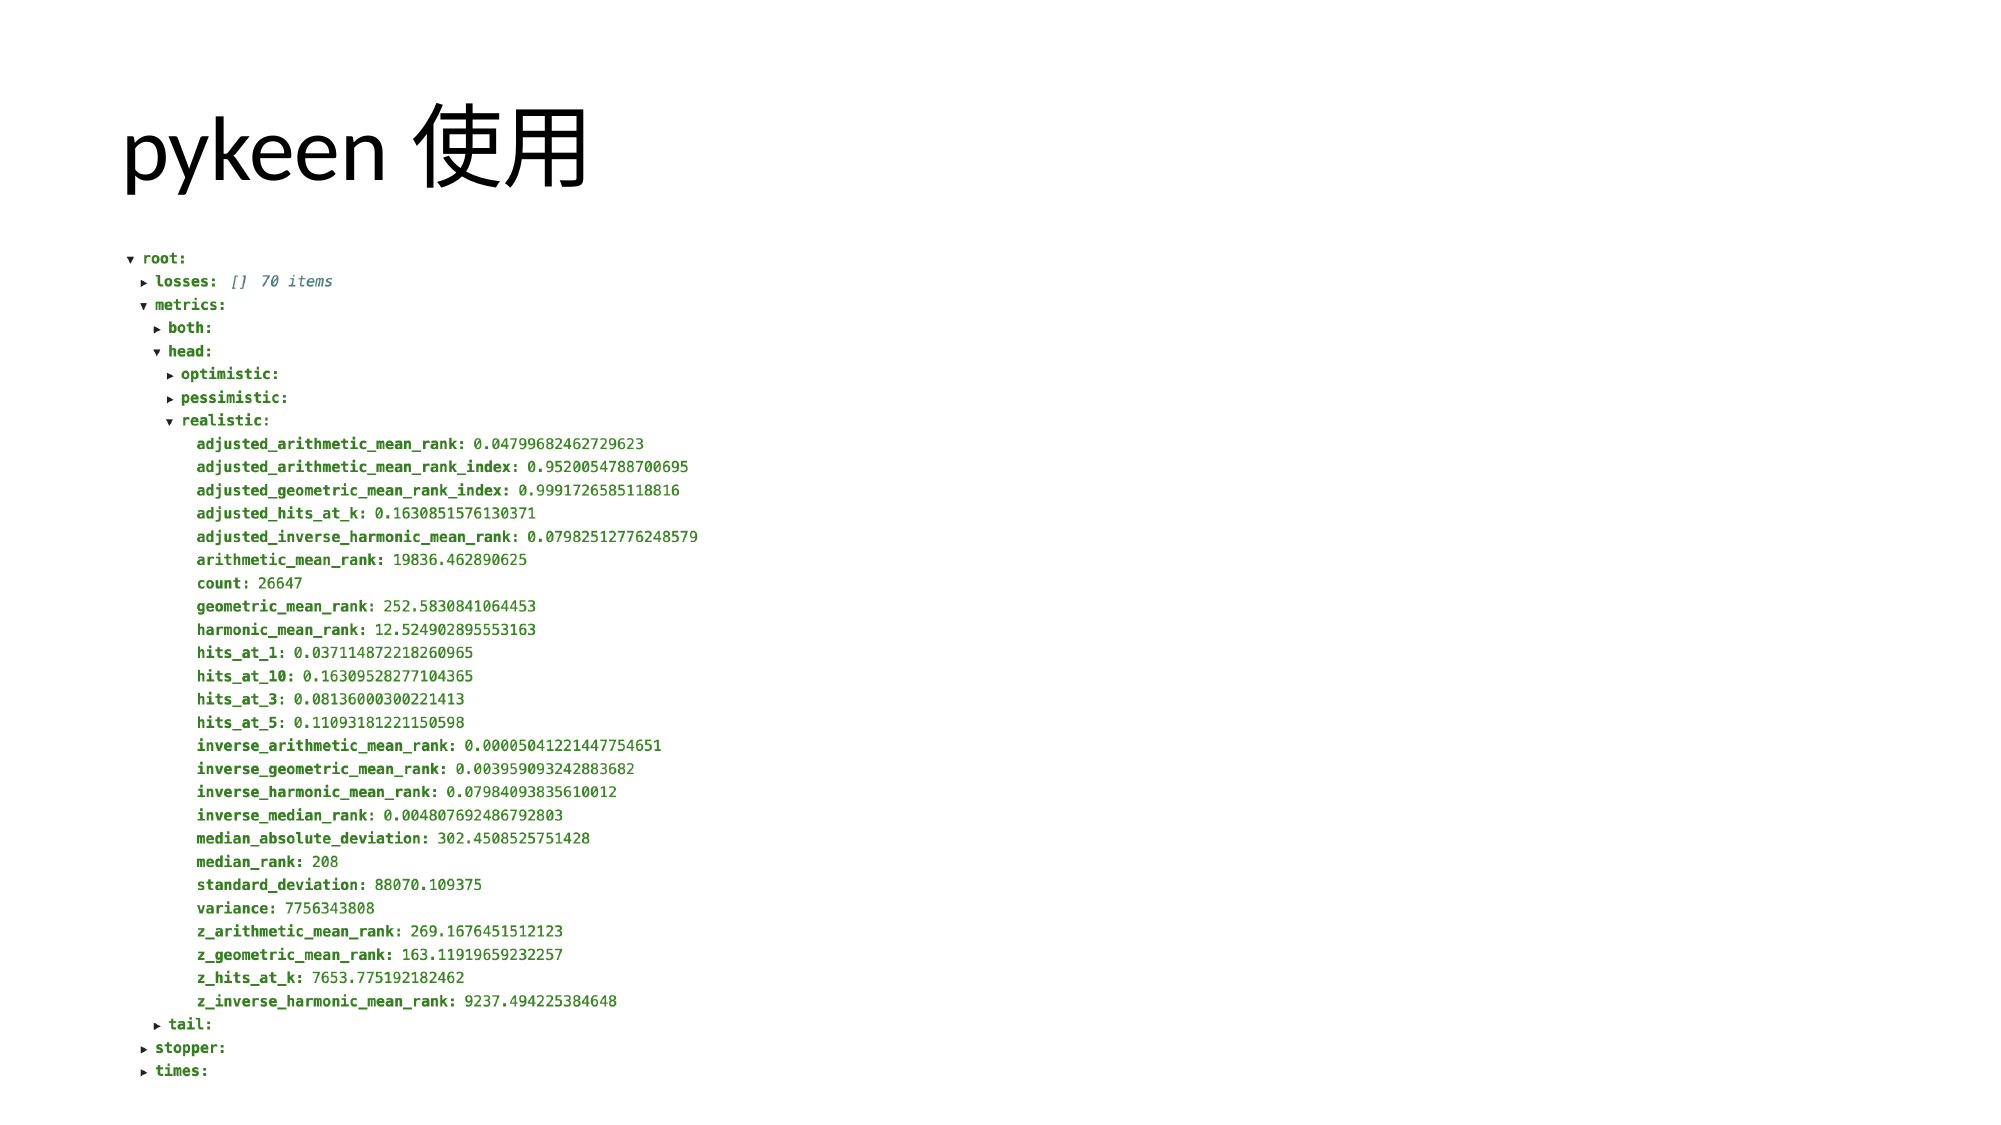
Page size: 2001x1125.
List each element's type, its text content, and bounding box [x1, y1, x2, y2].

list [116, 250, 771, 1095]
title pykeen使用 [106, 42, 1832, 260]
